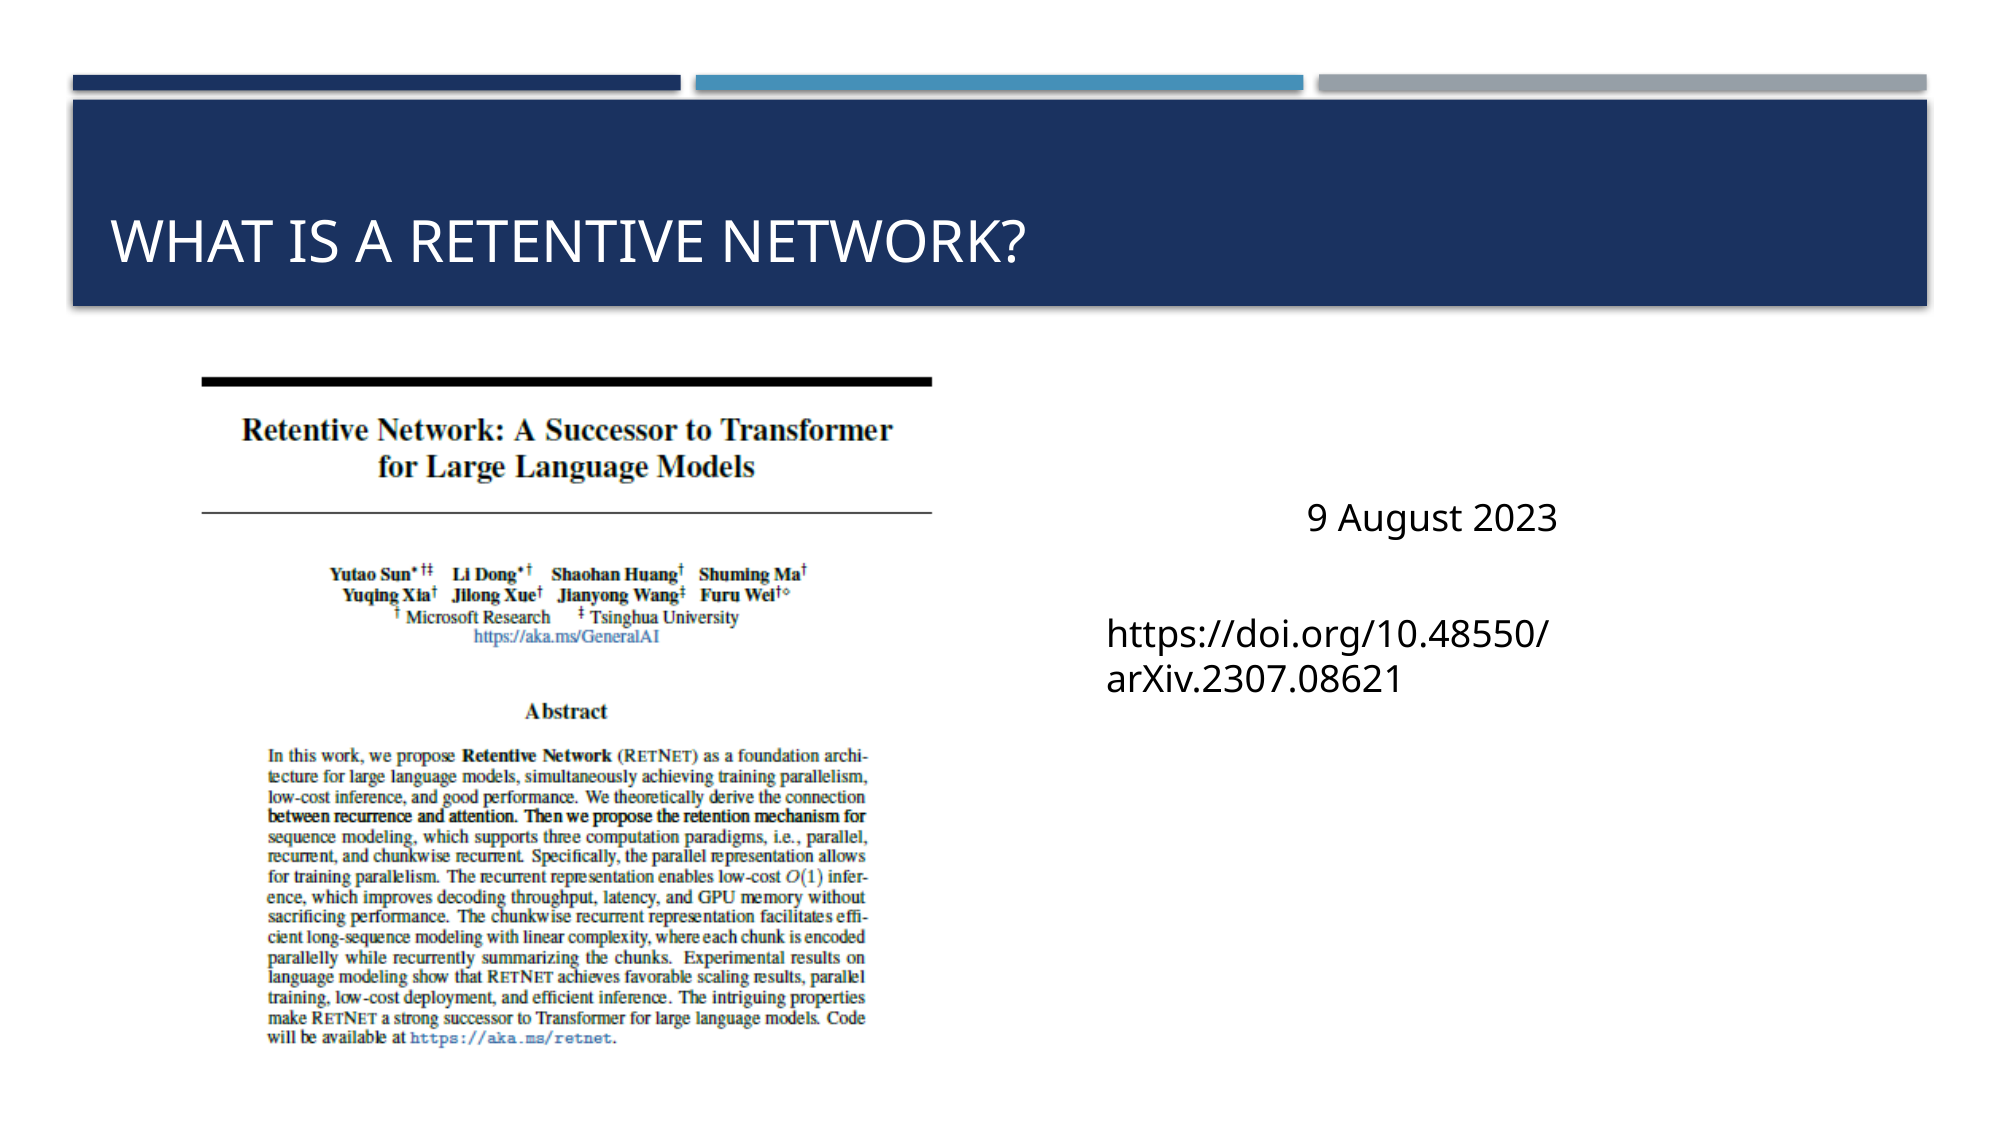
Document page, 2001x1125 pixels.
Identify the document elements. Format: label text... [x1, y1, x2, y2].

picture [140, 336, 1023, 1062]
text_box 9 August 2023 [1291, 486, 1582, 557]
title What is a retentive network? [95, 119, 1905, 282]
text_box https://doi.org/10.48550/arXiv.2307.08621 [1091, 557, 1782, 708]
